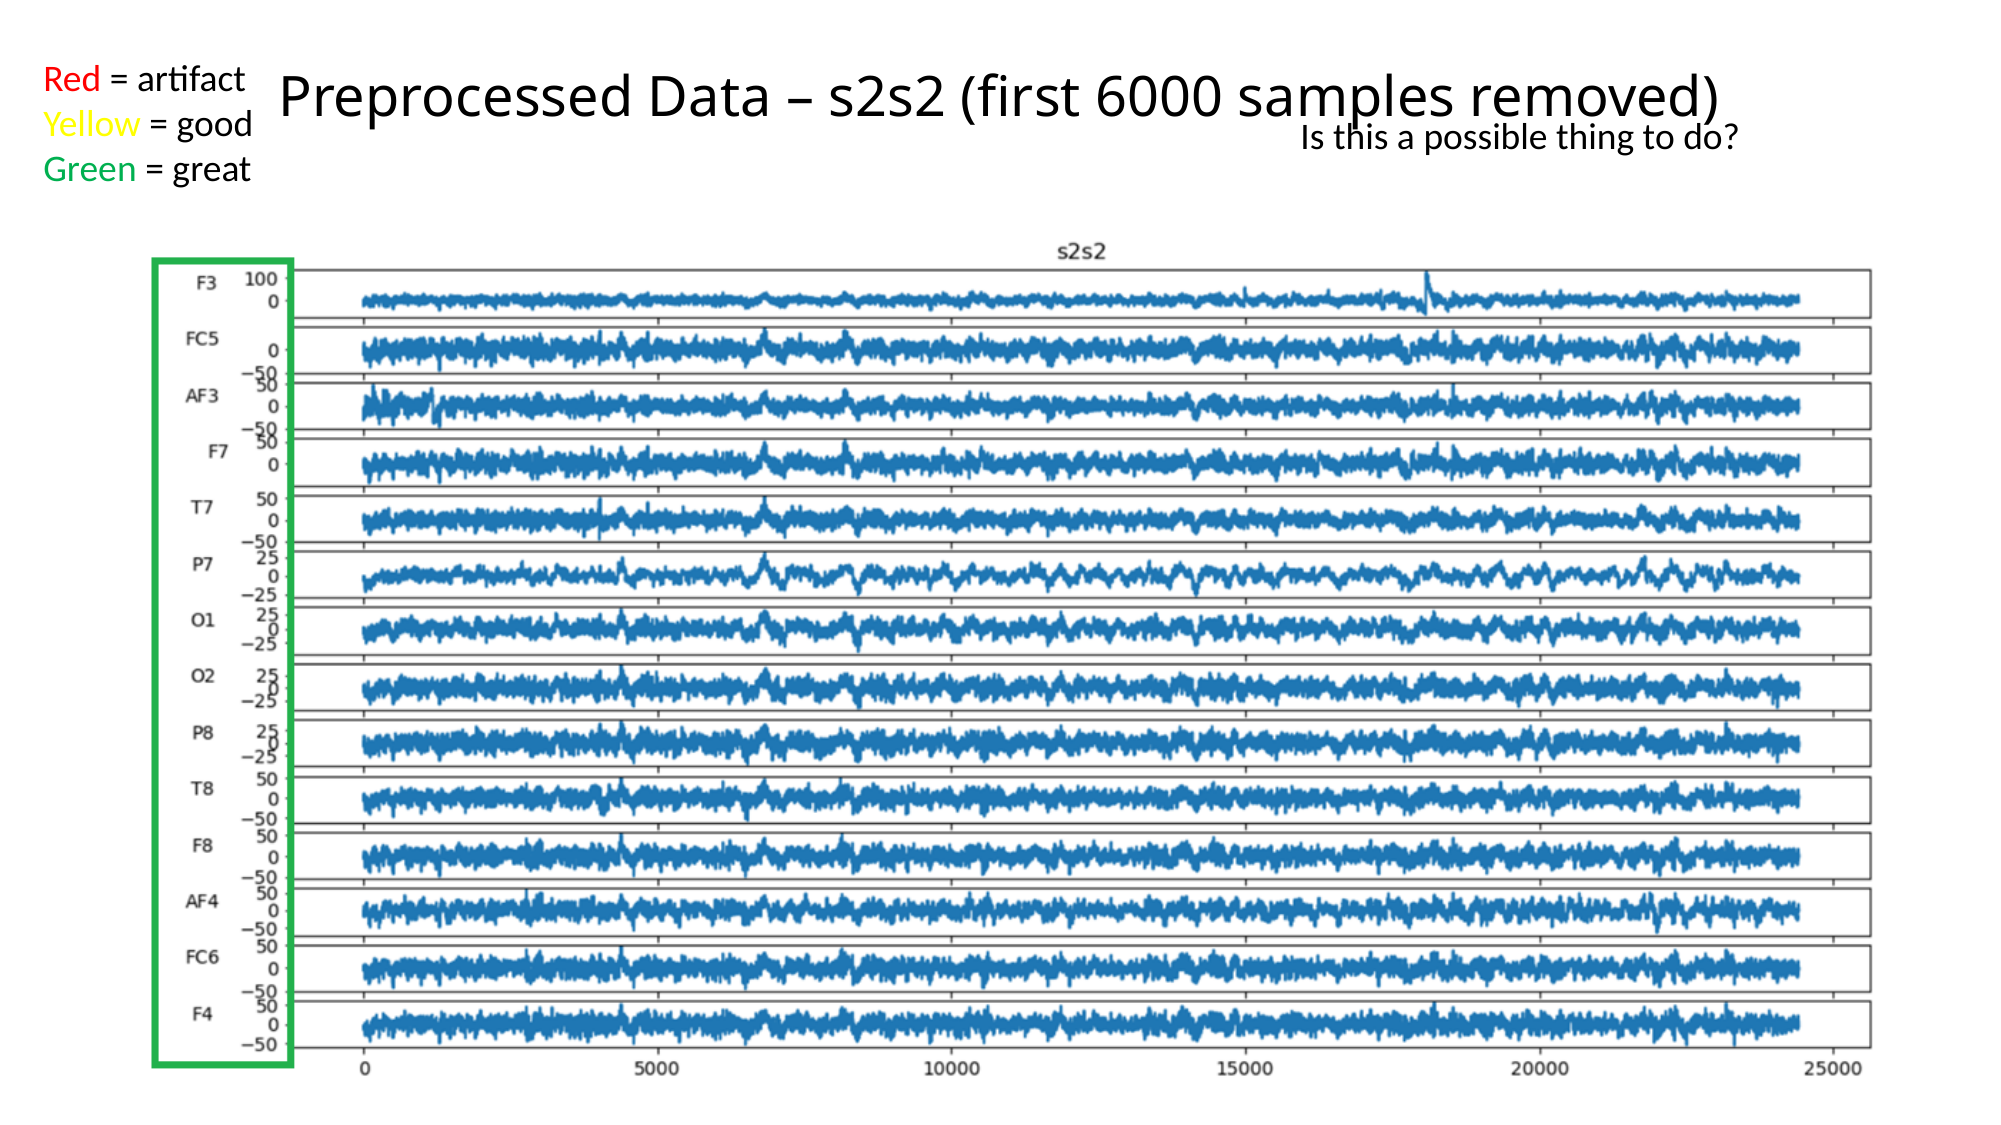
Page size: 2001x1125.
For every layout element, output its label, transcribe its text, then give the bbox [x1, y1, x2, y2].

picture [116, 209, 1898, 1110]
title Preprocessed Data – s2s2 (first 6000 samples removed) [678, 59, 1863, 138]
text_box Is this a possible thing to do? [1285, 104, 1852, 164]
text_box Red = artifact Yellow = good Green = great [28, 47, 678, 197]
